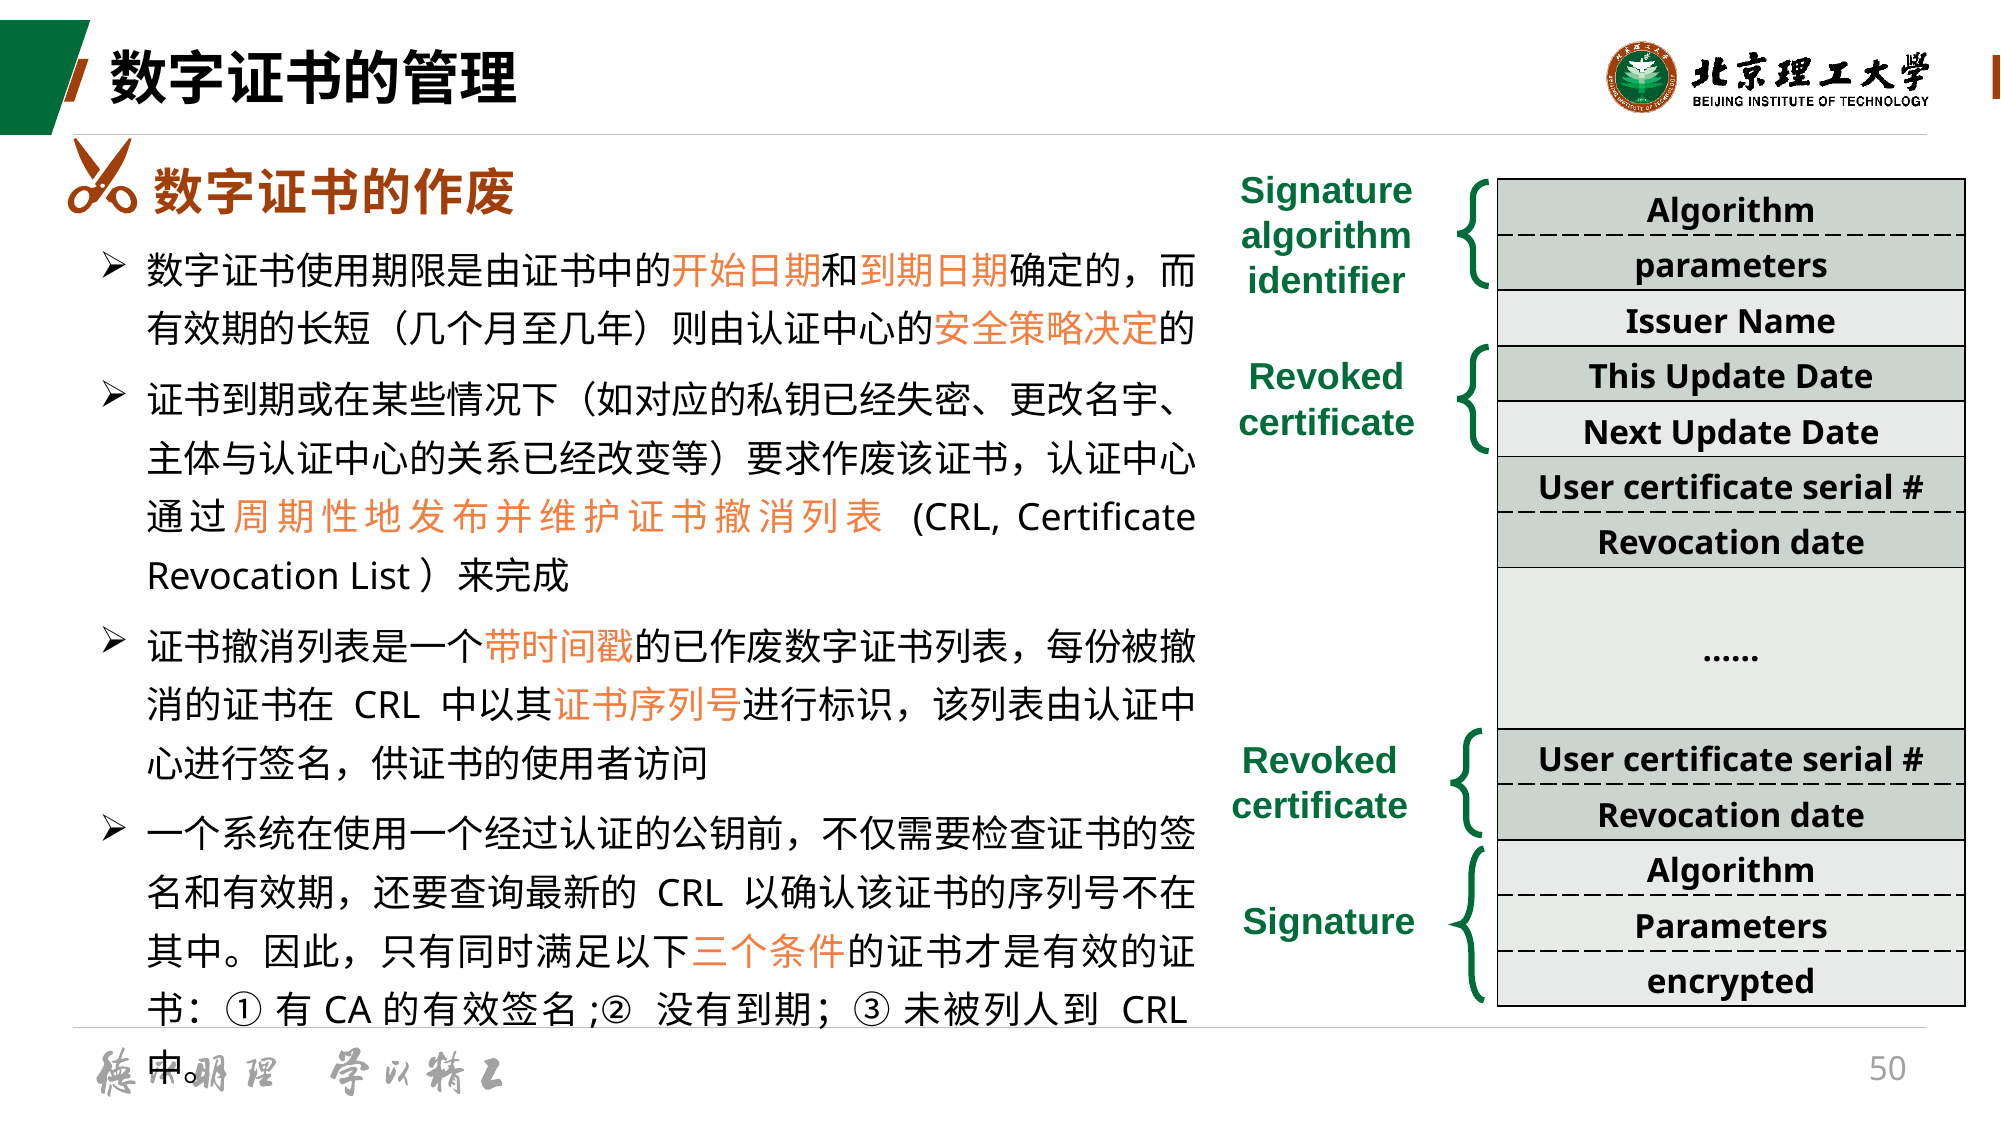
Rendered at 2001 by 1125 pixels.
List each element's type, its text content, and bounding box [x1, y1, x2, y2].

text_box Revoked certificate [1211, 729, 1429, 834]
text_box [105, 186, 138, 214]
table_cell Next Update Date [1498, 402, 1964, 456]
table_cell User certificate serial # [1498, 730, 1964, 784]
table_cell Algorithm [1498, 841, 1964, 895]
text_box [67, 138, 132, 214]
text_box [1457, 346, 1489, 452]
table_cell User certificate serial # [1498, 457, 1964, 512]
table_cell This Update Date [1498, 347, 1964, 400]
table_cell Revocation date [1498, 512, 1964, 567]
table_cell Revocation date [1498, 784, 1964, 839]
table_header Algorithm [1498, 180, 1964, 235]
table_cell …… [1498, 568, 1964, 728]
table_cell encrypted [1498, 951, 1964, 1005]
table_cell parameters [1498, 235, 1964, 289]
text_box 数字证书的作废 [138, 149, 1266, 232]
text_box [1457, 181, 1489, 287]
text_box 数字证书使用期限是由证书中的开始日期和到期日期确定的，而有效期的长短（几个月至几年）则由认证中心的安全策略决定的 证书到期或在某些情况下（如对应的私钥已经失密、更改名宇、主体与认证中心的关系已经改变等）要求作废该证书，认证中心通过周期性地发布并维护证书撤消列表 (CRL, Certificate Revocation List）来完成 证书撤消列表是一个带时间戳的已作废数字证书列表，每份被撤消的证书在 CRL 中以其证书序列号进行标识，该列表由认证中心进行签名，供证书的使用者访问 一个系统在使用一个经过认证的公钥前，不仅需要检查证书的签名和有效期，还要查询最新的 CRL 以确认该证书的序列号不在其中。因此，只有同时满足以下三个条件的证书才是有效的证书：① 有CA的有效签名;② 没有到期；③ 未被列人到 CRL中。 [84, 225, 1212, 1097]
text_box [1450, 730, 1482, 836]
picture [1606, 41, 1929, 113]
text_box Revoked certificate [1218, 345, 1435, 450]
text_box [1457, 848, 1485, 1001]
text_box Signature [1220, 889, 1438, 950]
title 数字证书的管理 [94, 40, 1513, 120]
table_cell Issuer Name [1498, 291, 1964, 345]
text_box Signature algorithm identifier [1218, 158, 1435, 308]
table_cell Parameters [1498, 895, 1964, 951]
